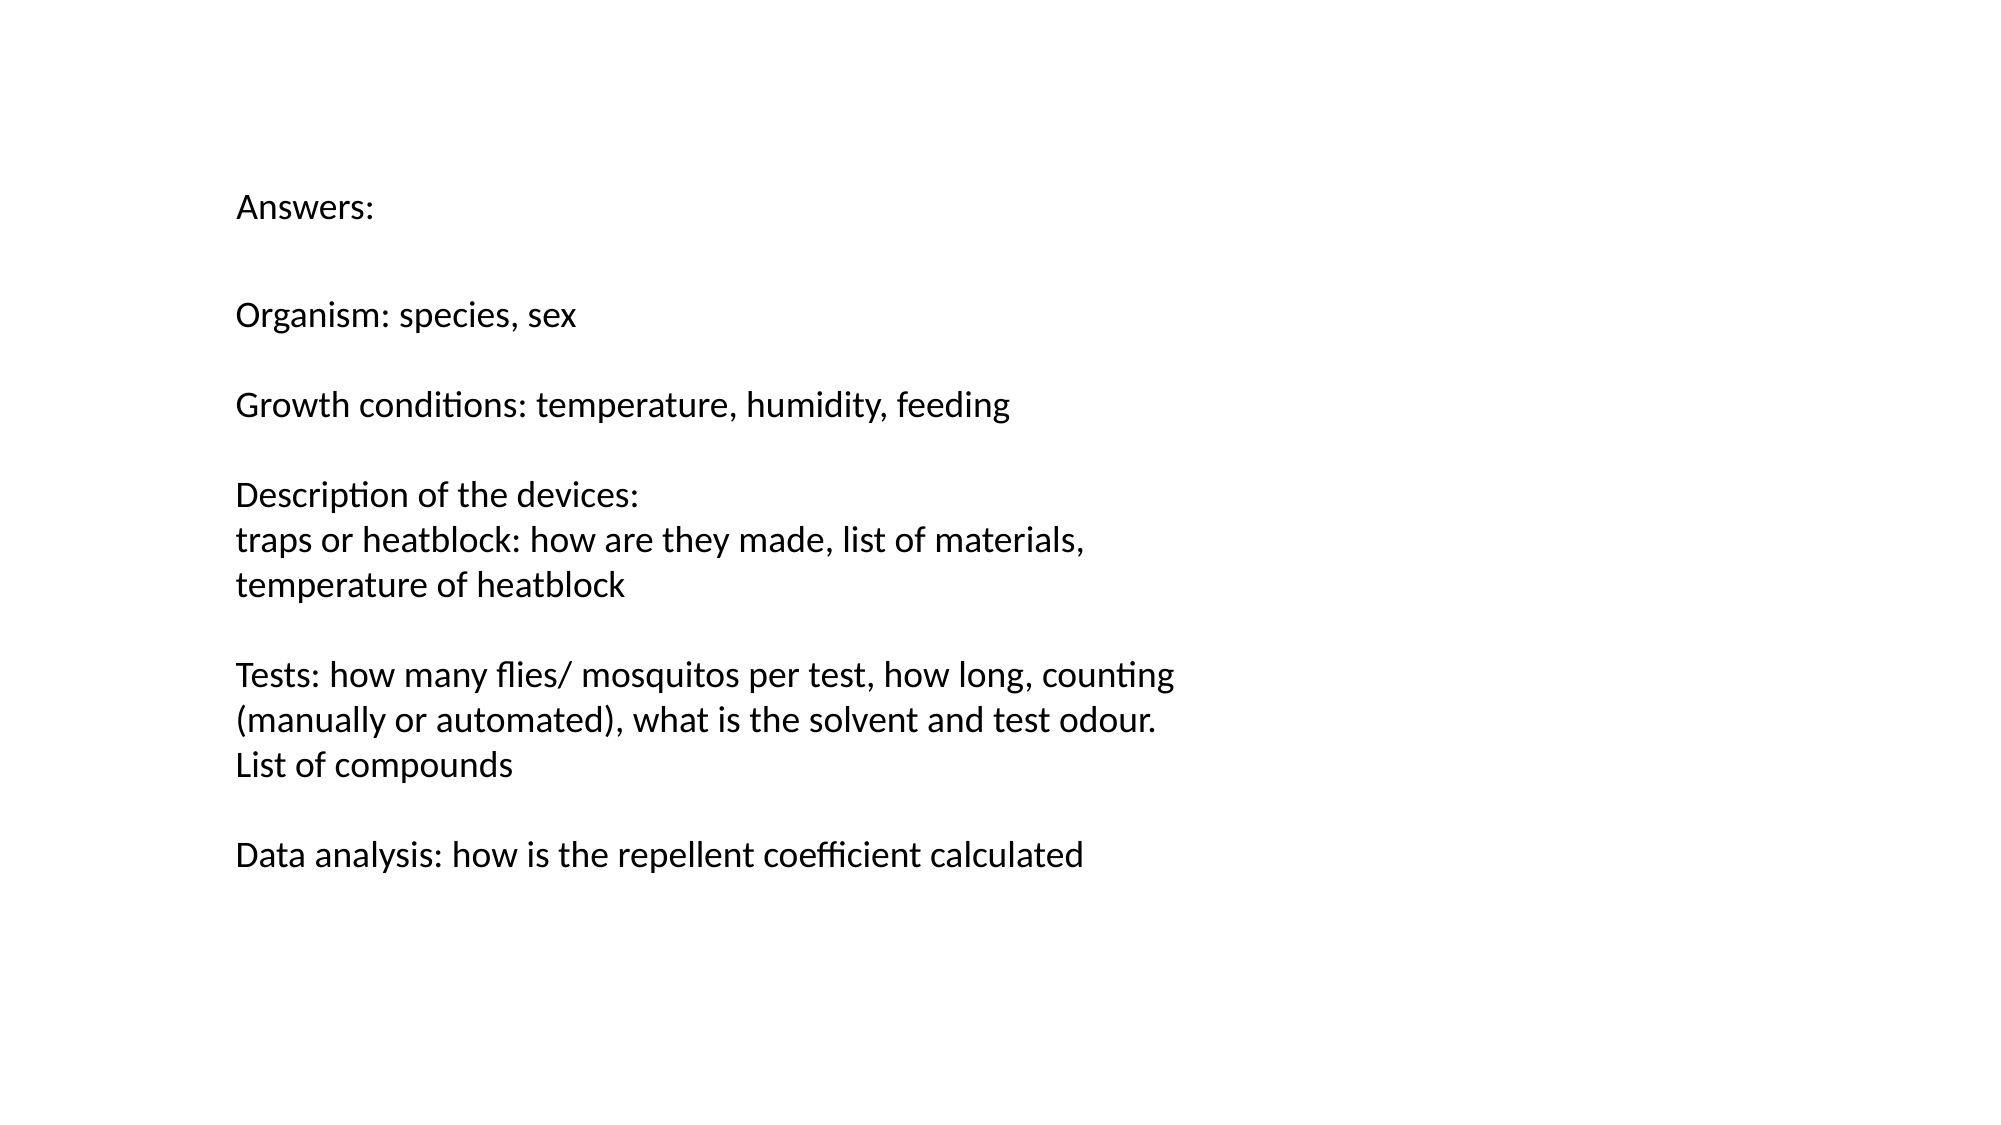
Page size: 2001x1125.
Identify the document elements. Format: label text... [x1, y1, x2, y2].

text_box Answers: [221, 174, 399, 282]
text_box Organism: species, sex Growth conditions: temperature, humidity, feeding Description of the devices: traps or heatblock: how are they made, list of materials, temperature of heatblock Tests: how many flies/ mosquitos per test, how long, counting (manually or automated), what is the solvent and test odour. List of compounds Data analysis: how is the repellent coefficient calculated [220, 282, 1221, 882]
